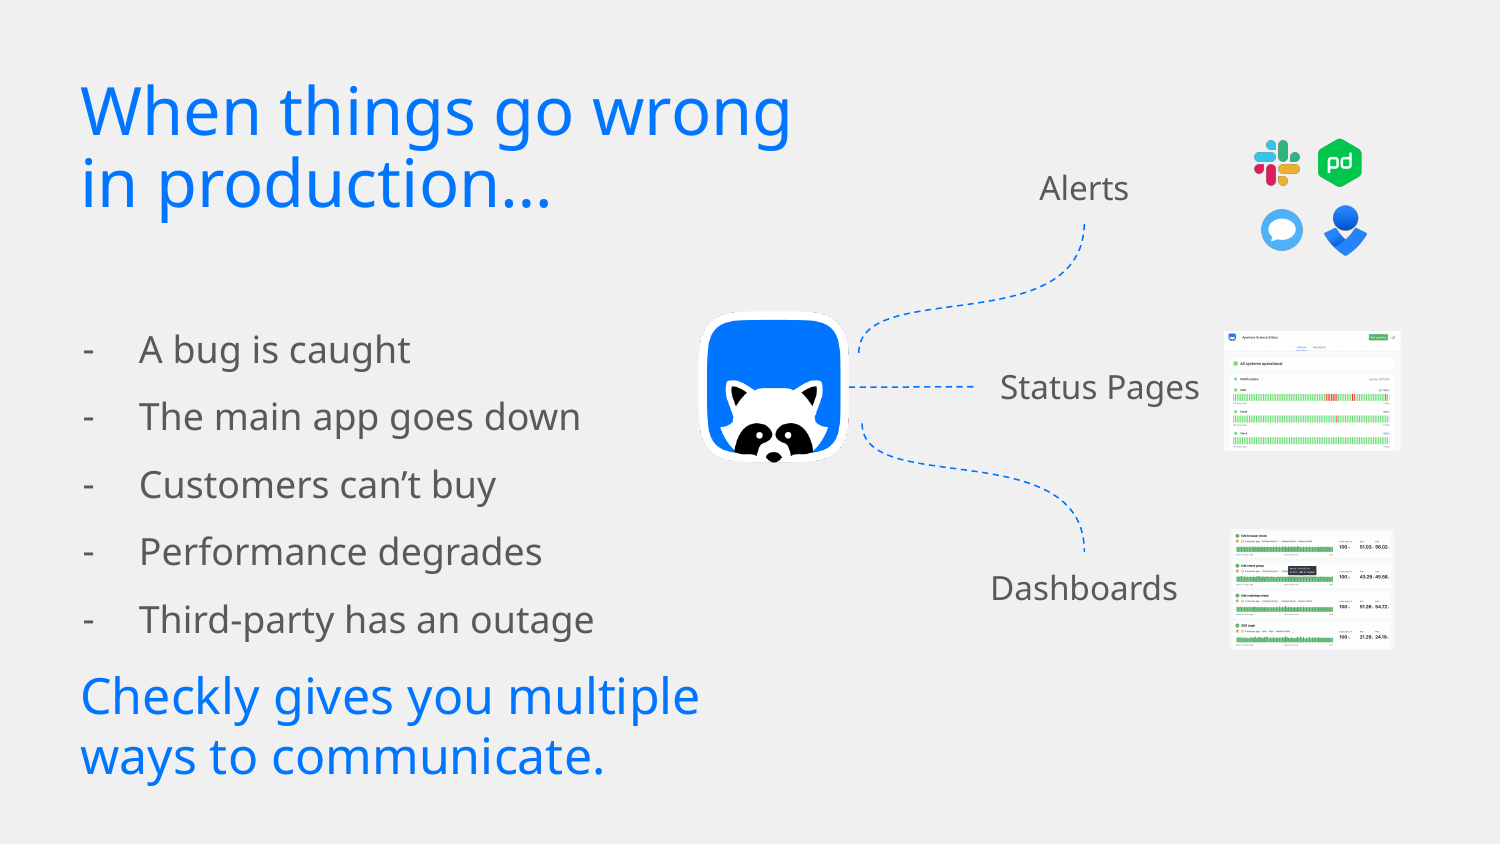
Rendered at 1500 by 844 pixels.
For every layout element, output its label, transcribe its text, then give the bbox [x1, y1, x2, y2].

picture [1259, 207, 1305, 253]
picture [1223, 331, 1401, 452]
text_box Dashboards [944, 551, 1225, 622]
text_box A bug is caught The main app goes down Customers can’t buy Performance degrades Third-party has an outage [48, 288, 659, 656]
picture [698, 311, 850, 463]
picture [1320, 204, 1371, 256]
picture [1315, 137, 1366, 189]
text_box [858, 222, 1085, 354]
picture [1230, 529, 1395, 650]
text_box Status Pages [976, 351, 1218, 422]
picture [1254, 140, 1300, 186]
title When things go wrong in production… [65, 70, 827, 256]
text_box Checkly gives you multiple ways to communicate. [65, 649, 807, 800]
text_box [861, 423, 1085, 553]
text_box Alerts [944, 151, 1225, 222]
